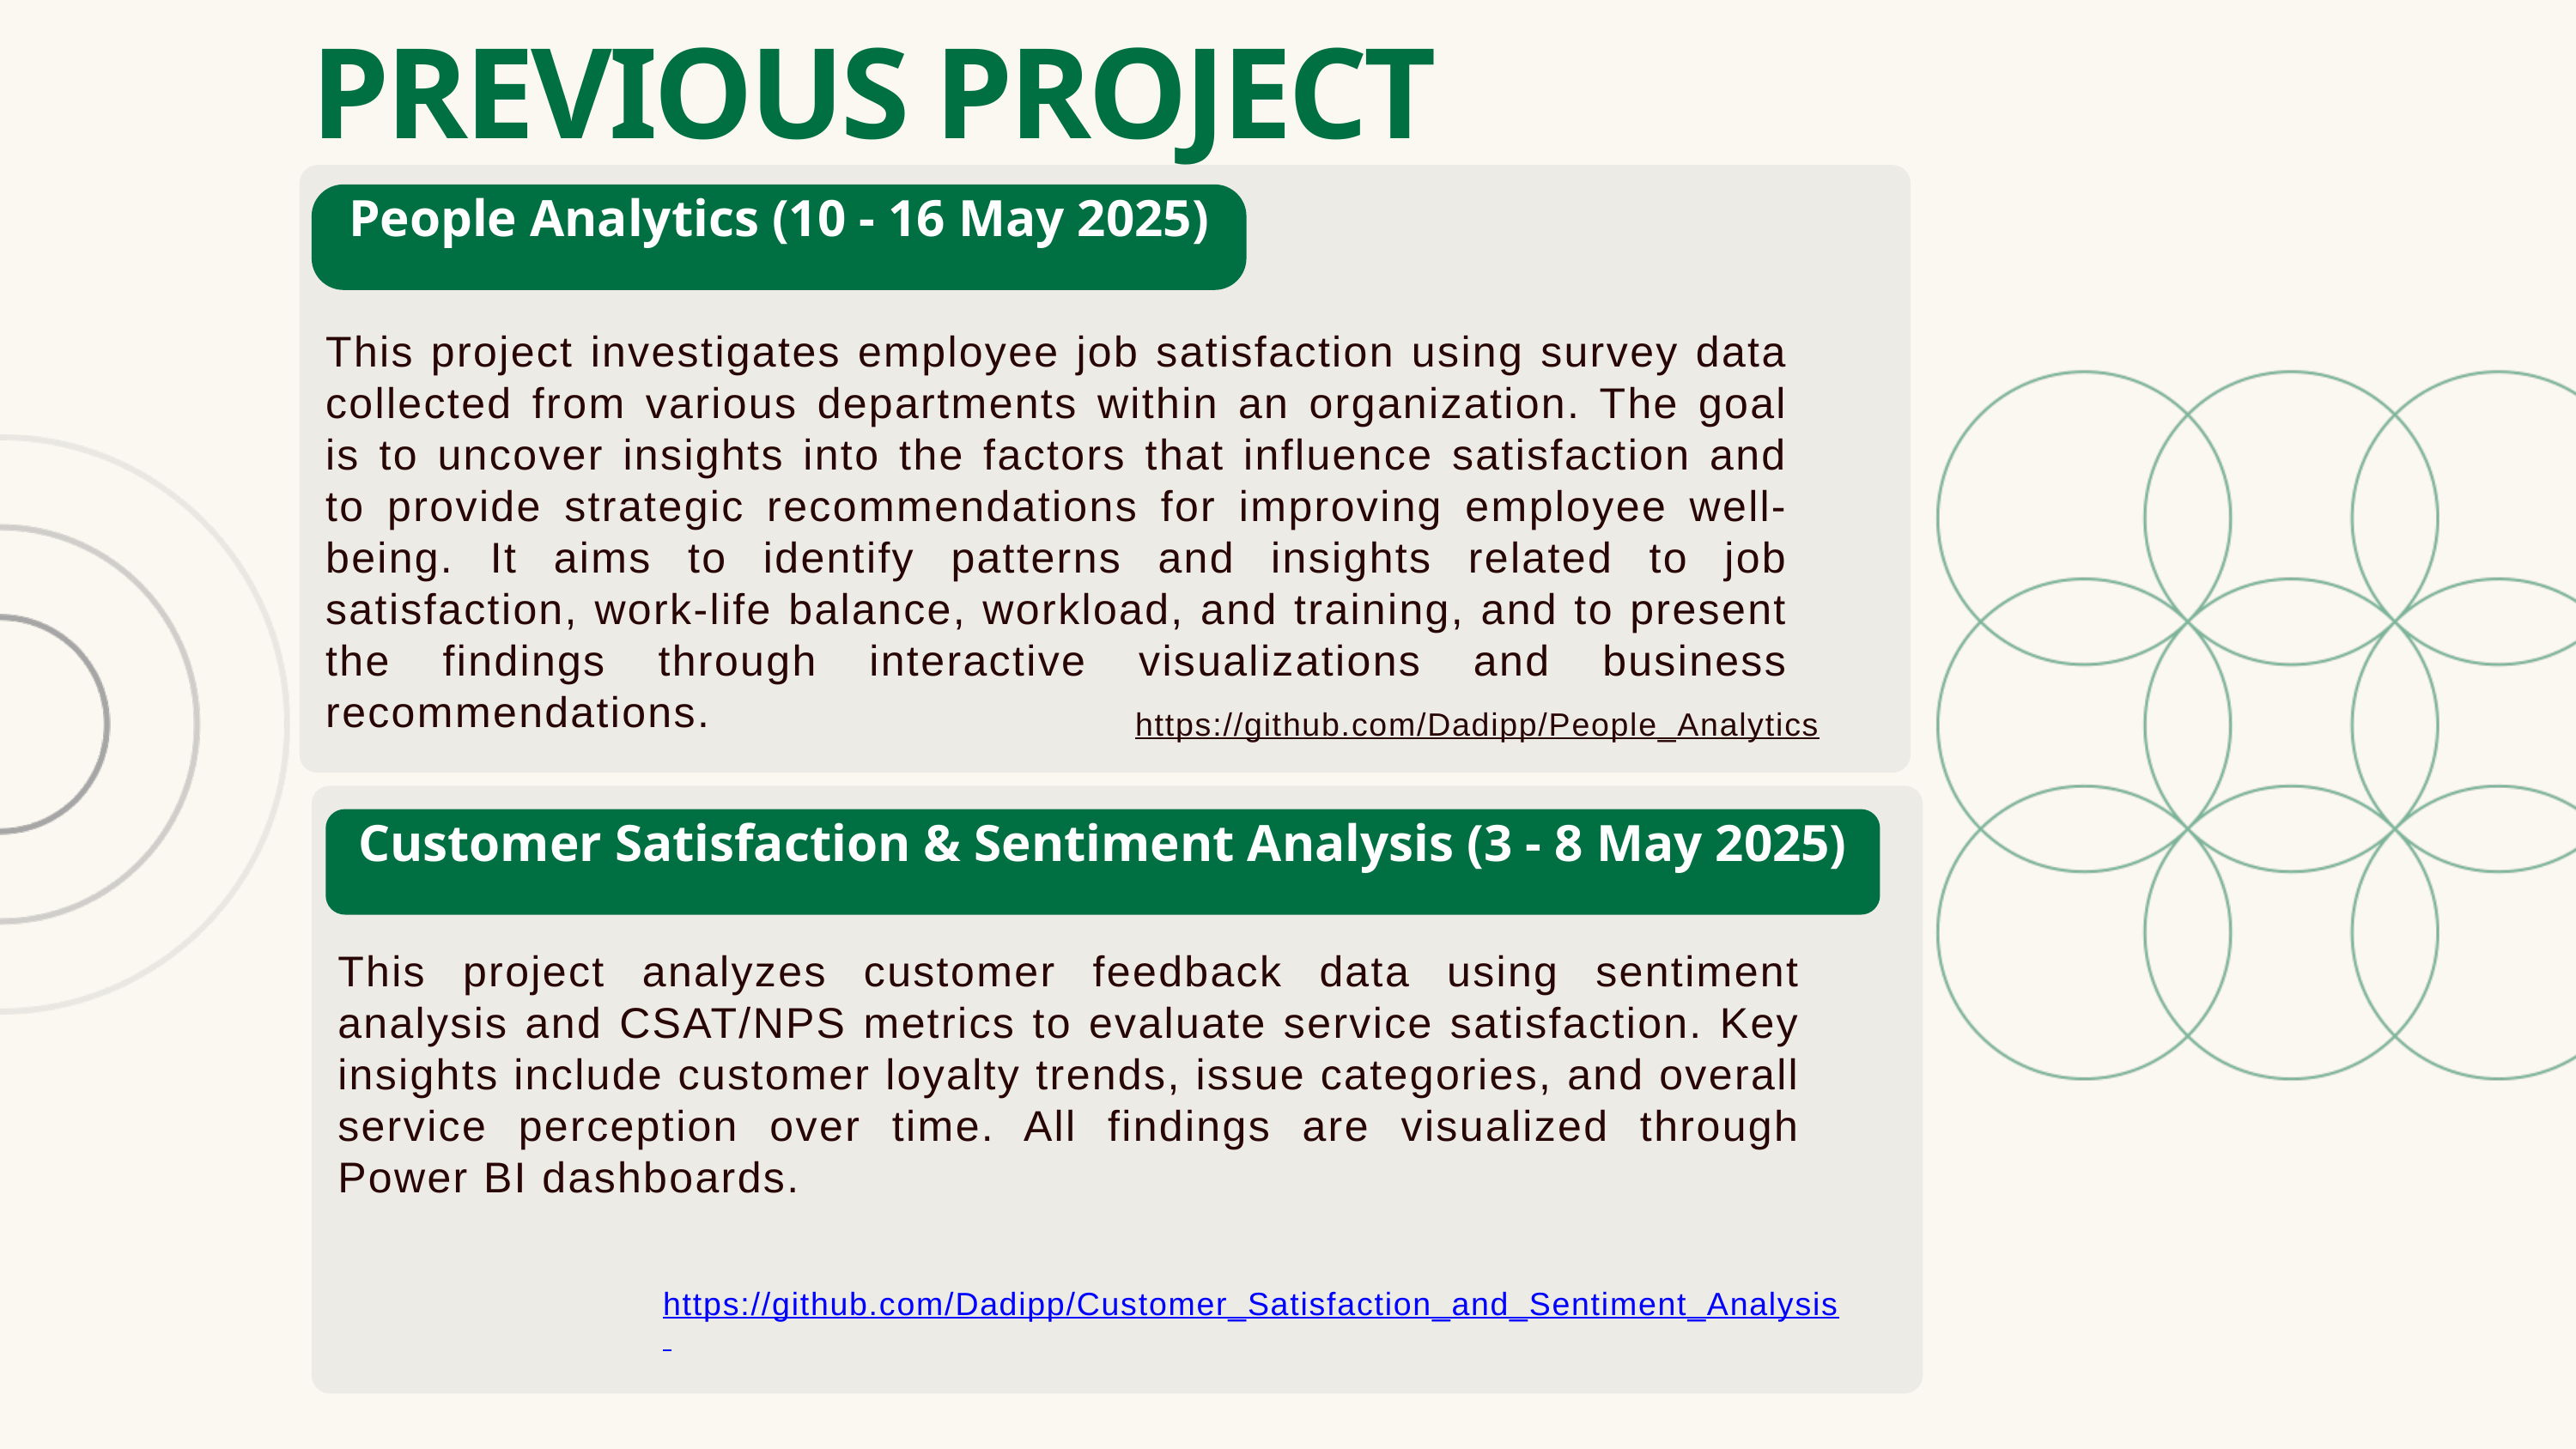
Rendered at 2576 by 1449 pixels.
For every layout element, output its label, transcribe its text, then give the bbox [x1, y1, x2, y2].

text_box [0, 434, 290, 1015]
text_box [311, 785, 1923, 1394]
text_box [311, 184, 1247, 291]
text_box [299, 164, 1911, 773]
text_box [325, 809, 1880, 915]
text_box [1923, 356, 2576, 1092]
text_box PREVIOUS PROJECT [311, 19, 2038, 164]
